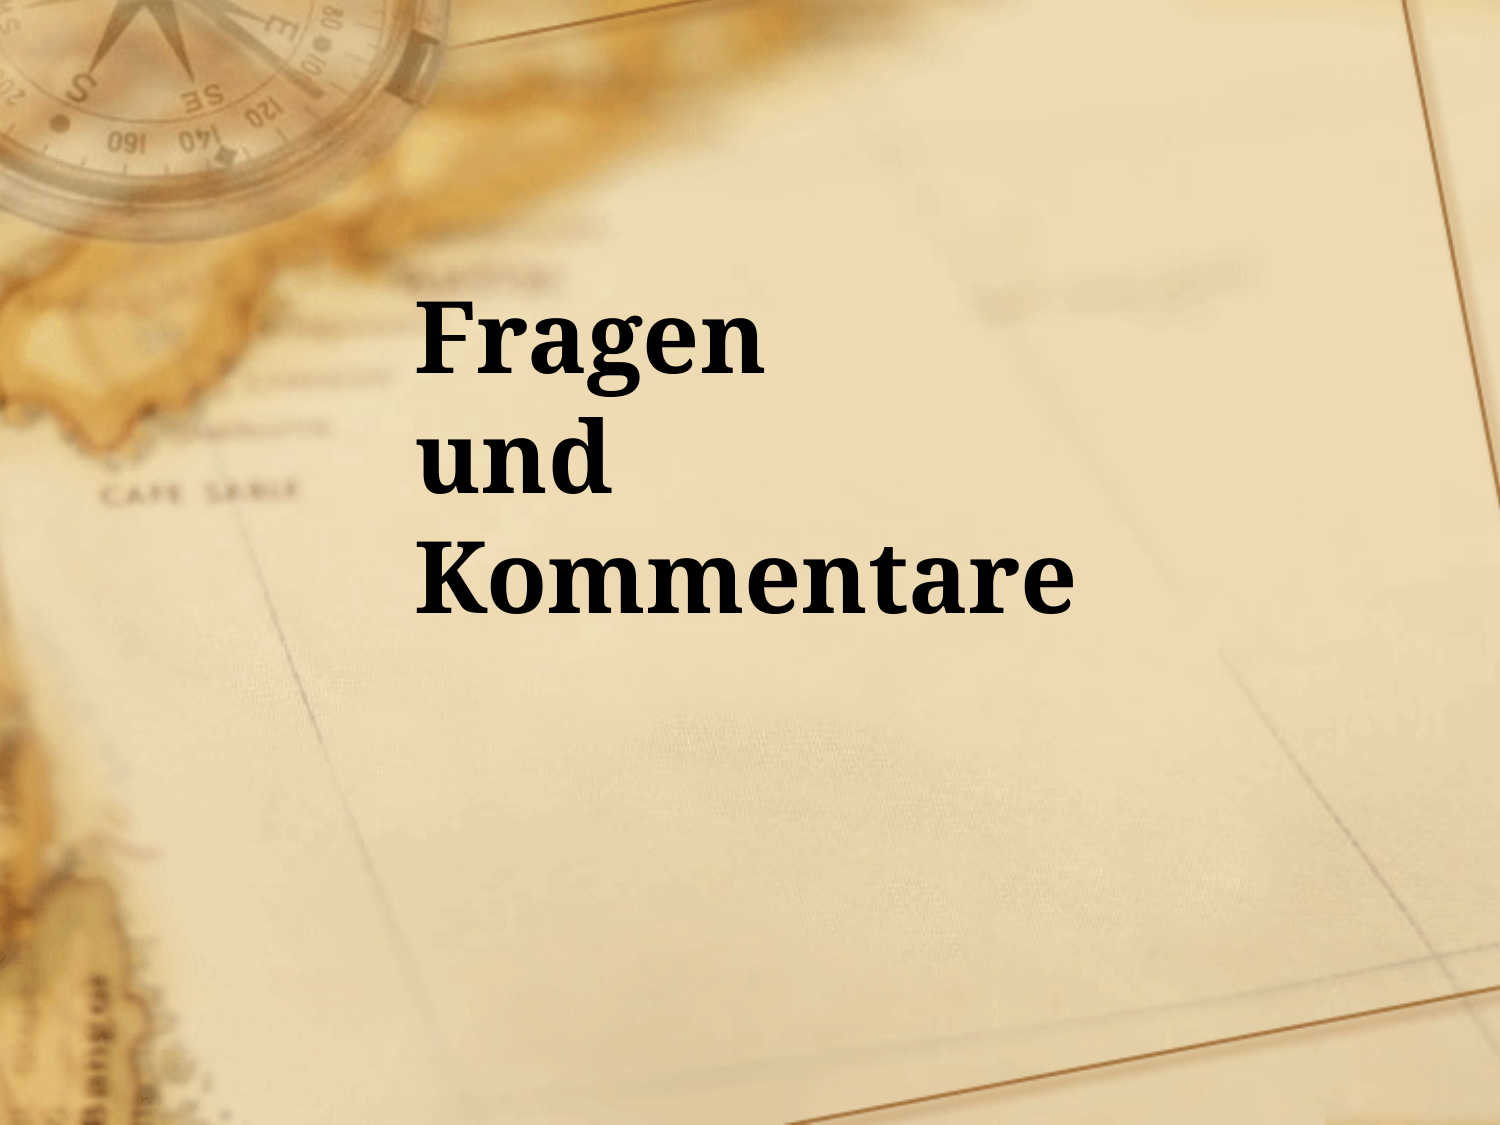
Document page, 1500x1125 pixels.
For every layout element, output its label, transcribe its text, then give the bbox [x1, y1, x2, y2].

picture [0, 0, 1500, 1125]
title Fragen und Kommentare [399, 350, 1313, 642]
